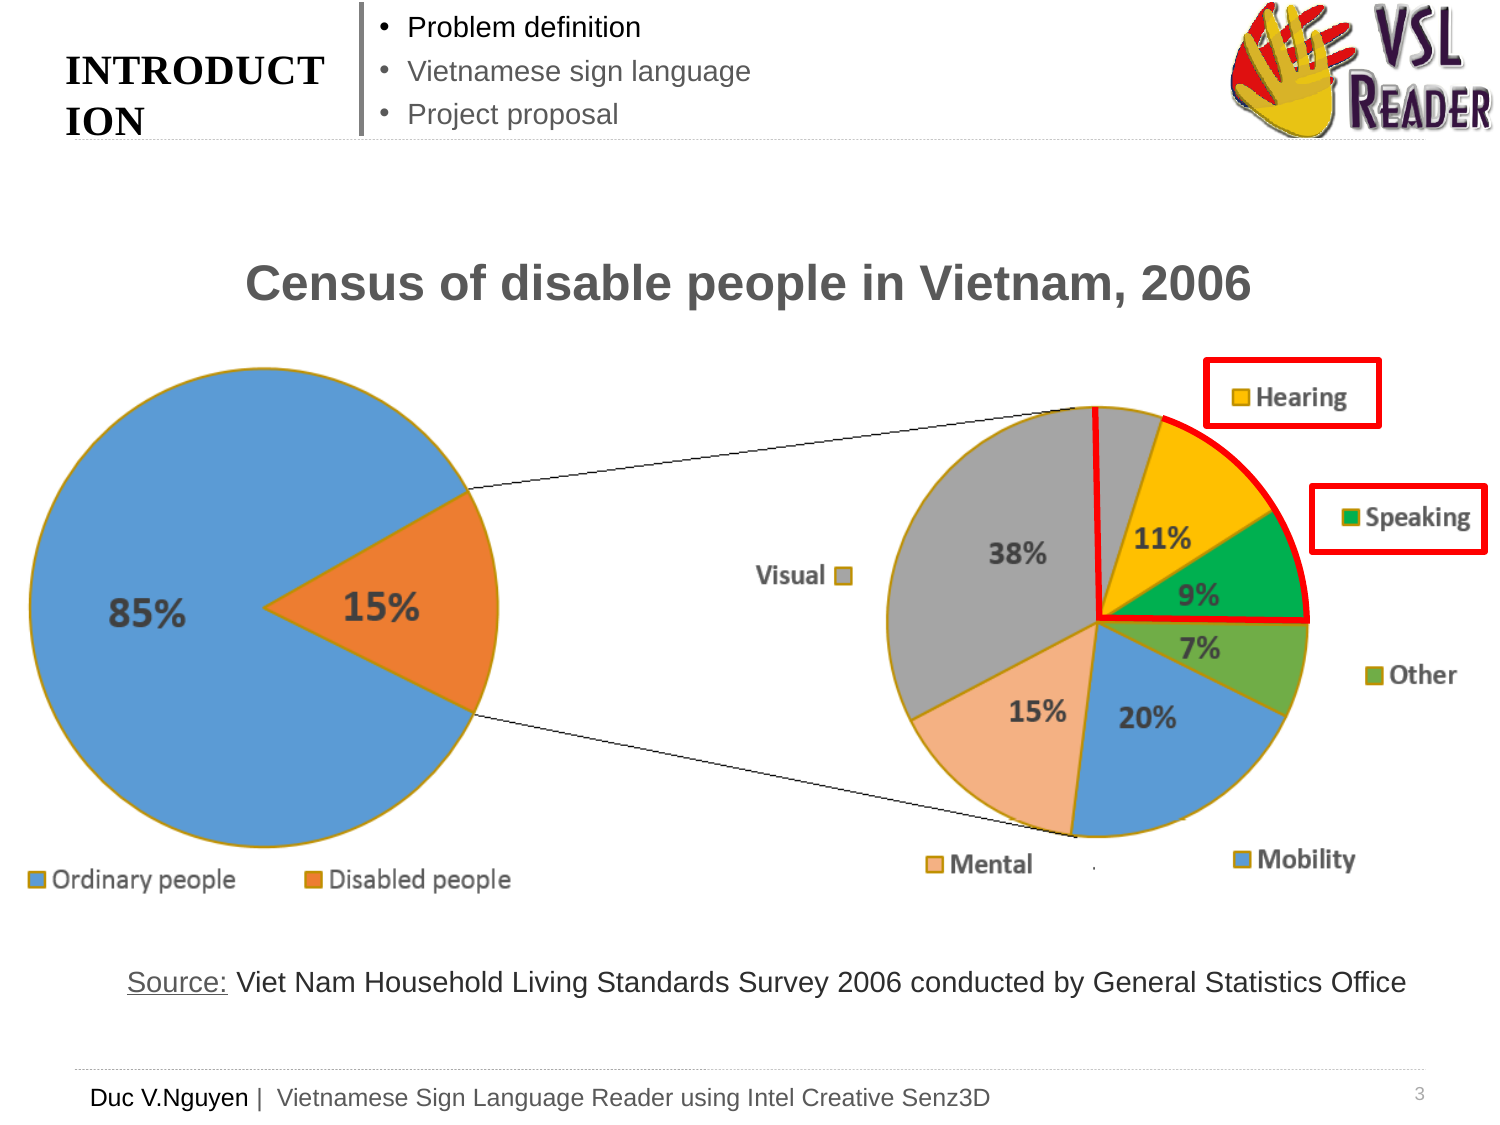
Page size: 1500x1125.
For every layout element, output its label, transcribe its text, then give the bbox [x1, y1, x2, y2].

picture [8, 294, 1490, 919]
picture [1230, 2, 1498, 138]
text_box Census of disable people in Vietnam, 2006 [230, 242, 1268, 292]
text_box Problem definition Vietnamese sign language Project proposal [364, 1, 767, 138]
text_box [1167, 617, 1311, 621]
text_box Introduction [50, 35, 357, 151]
slide_number 3 [1386, 1073, 1426, 1112]
text_box Source: Viet Nam Household Living Standards Survey 2006 conducted by General Statistics Office [112, 955, 1424, 1006]
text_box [1098, 417, 1163, 621]
